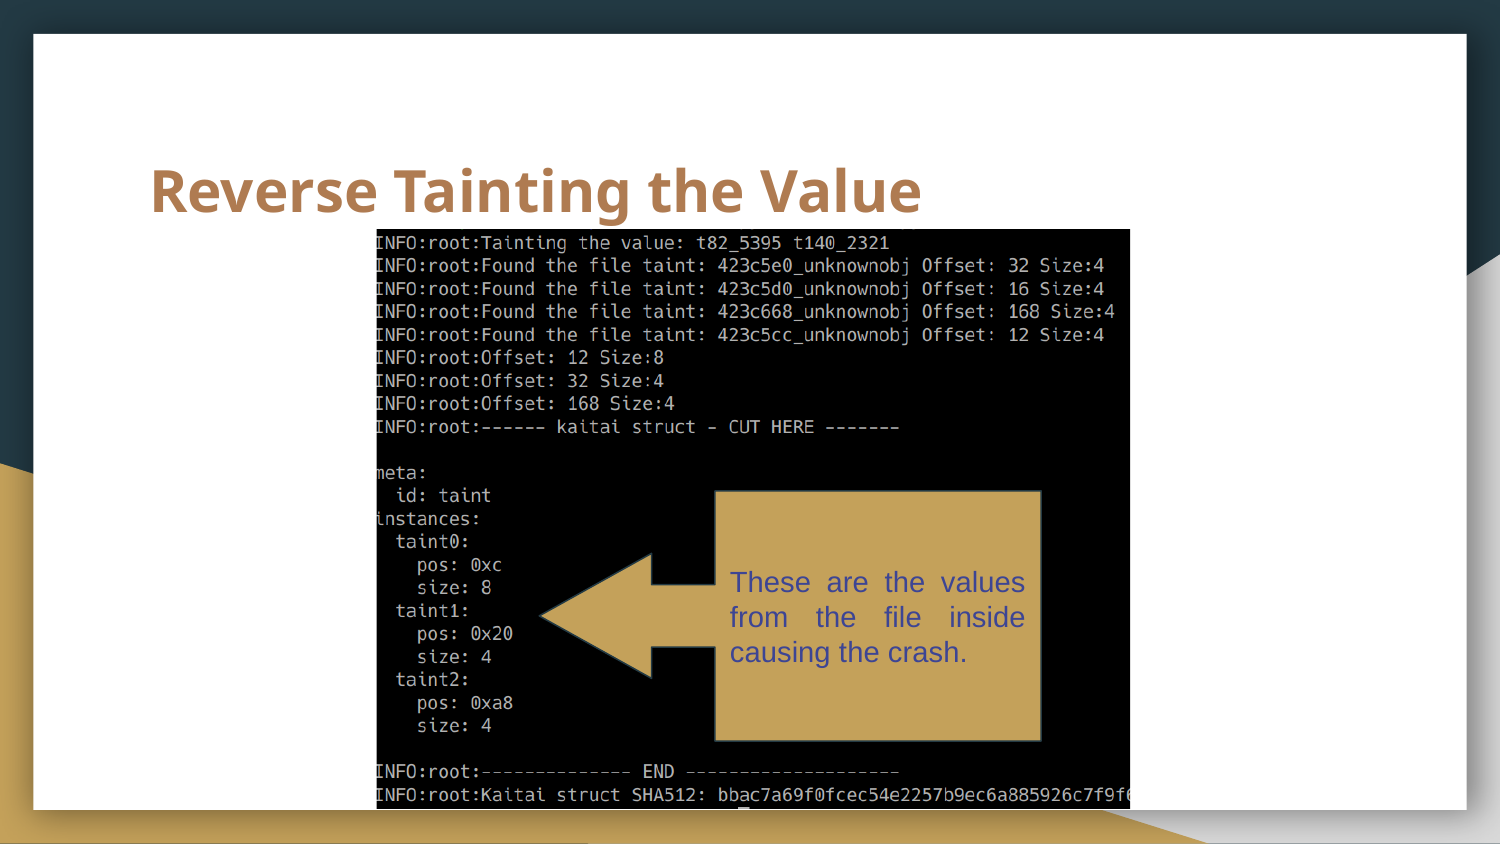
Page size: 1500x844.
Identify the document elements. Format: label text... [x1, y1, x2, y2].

picture [376, 229, 1131, 810]
title Reverse Tainting the Value [134, 138, 1366, 296]
